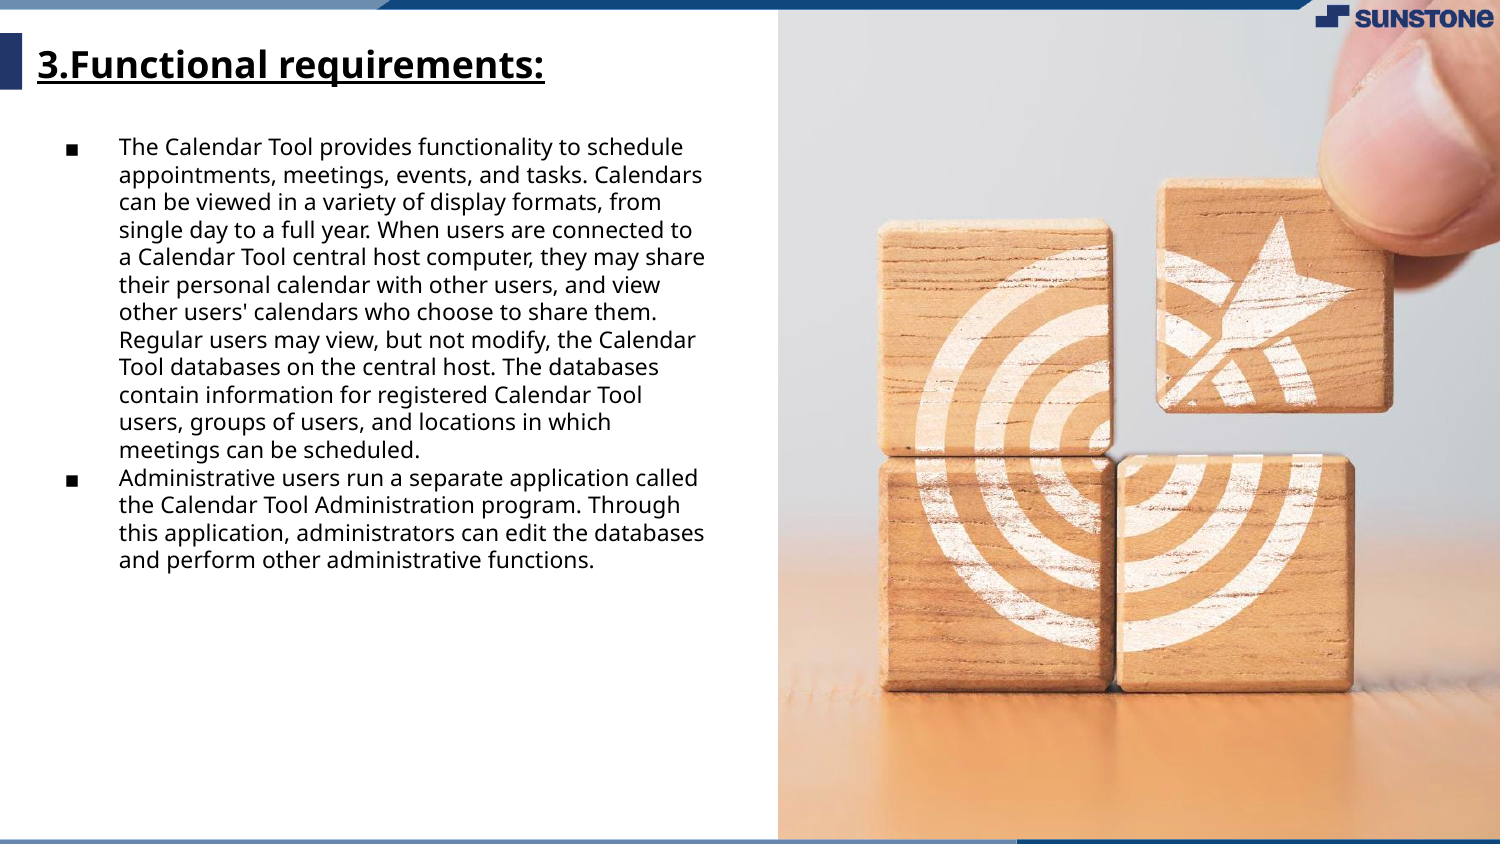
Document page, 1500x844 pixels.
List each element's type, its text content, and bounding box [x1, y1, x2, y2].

picture [0, 0, 1500, 844]
title 3.Functional requirements: [22, 33, 1316, 90]
list The Calendar Tool provides functionality to schedule appointments, meetings, events, and tasks. Calendars can be viewed in a variety of display formats, from single day to a full year. When users are connected to a Calendar Tool central host computer, they may share their personal calendar with other users, and view other users' calendars who choose to share them. Regular users may view, but not modify, the Calendar Tool databases on the central host. The databases contain information for registered Calendar Tool users, groups of users, and locations in which meetings can be scheduled. Administrative users run a separate application called the Calendar Tool Administration program. Through this application, administrators can edit the databases and perform other administrative functions. [25, 125, 726, 632]
